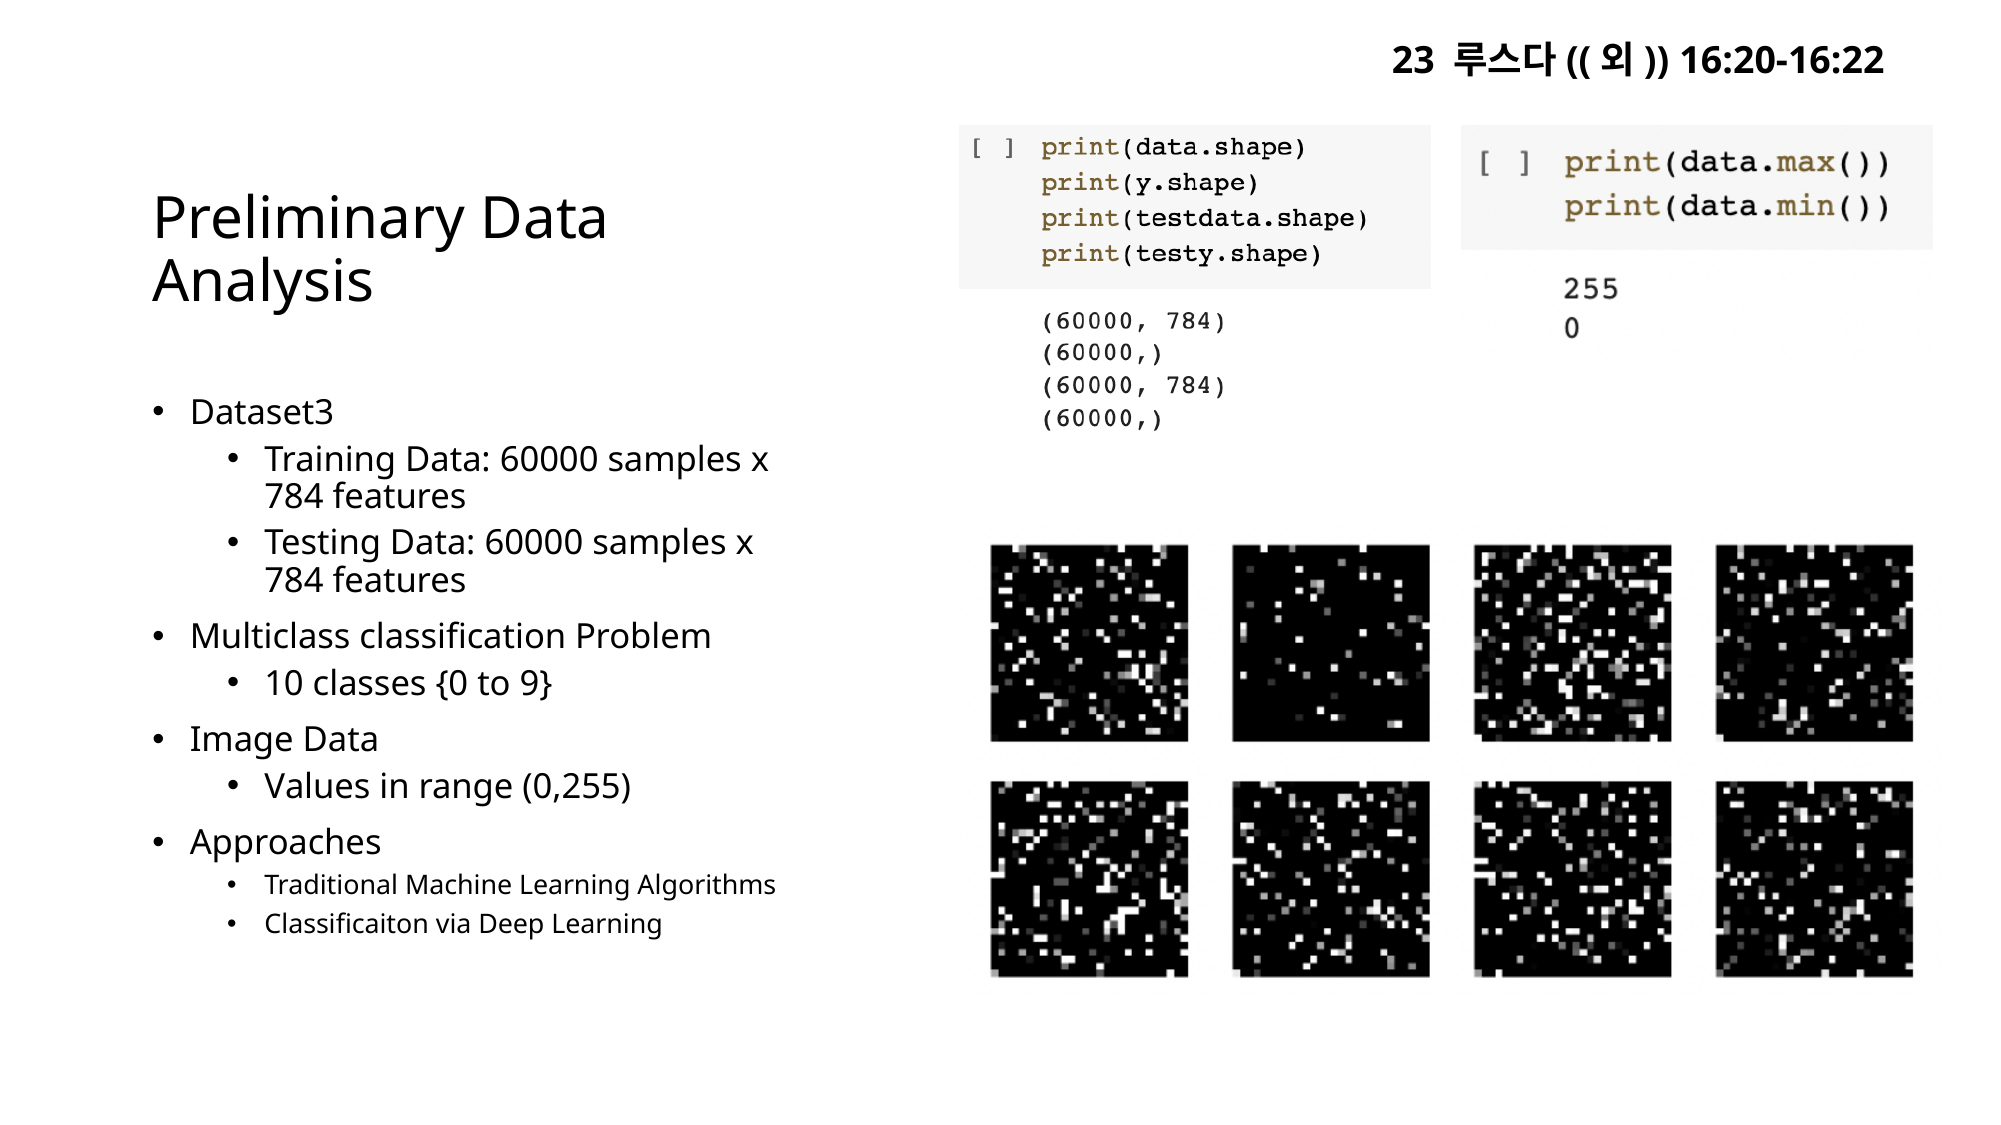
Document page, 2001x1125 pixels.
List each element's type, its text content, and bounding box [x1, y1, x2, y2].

picture [959, 524, 1942, 997]
list Dataset3 Training Data: 60000 samples x 784 features Testing Data: 60000 samples x 784 features Multiclass classification Problem 10 classes {0 to 9} Image Data Values in range (0,255) Approaches Traditional Machine Learning Algorithms Classificaiton via Deep Learning [137, 386, 803, 950]
picture [1461, 125, 1933, 361]
picture [959, 125, 1431, 445]
title Preliminary Data Analysis [137, 160, 803, 342]
text_box 23 루스다((외)) 16:20-16:22 [1376, 20, 1961, 103]
